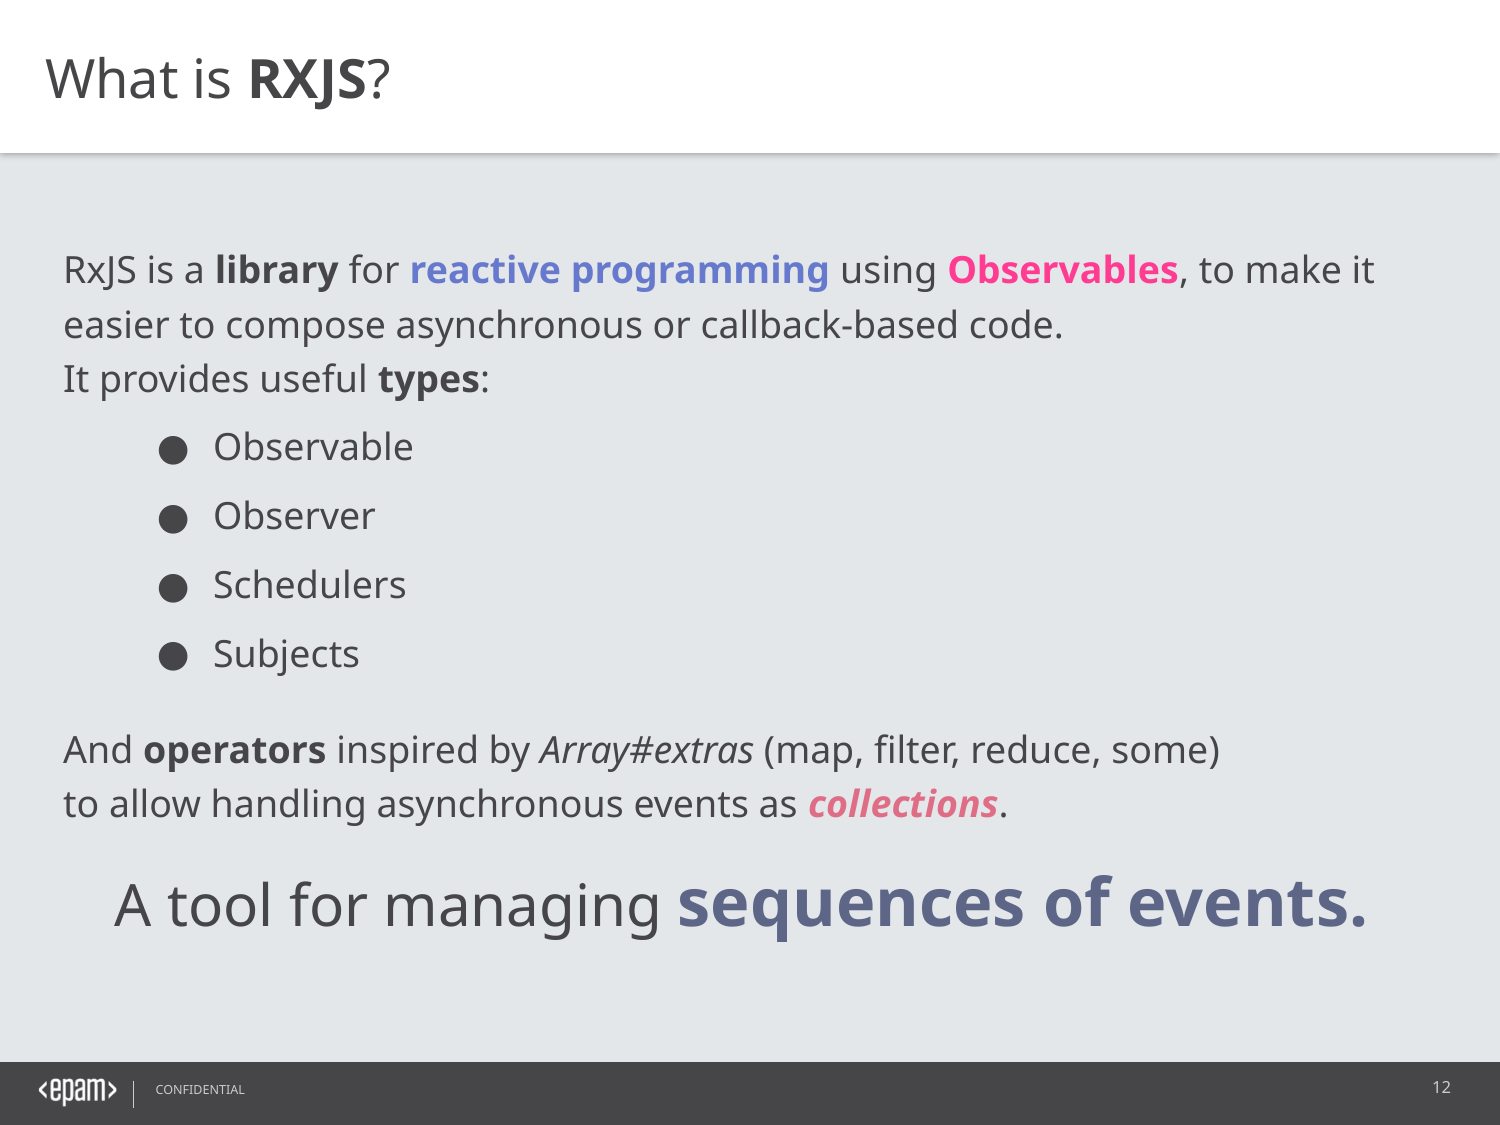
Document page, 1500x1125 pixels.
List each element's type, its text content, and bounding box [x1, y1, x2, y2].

list What is RXJS? [0, 0, 1500, 153]
list RxJS is a library for reactive programming using Observables, to make it easier to compose asynchronous or callback-based code. It provides useful types: Observable Observer Schedulers Subjects And operators inspired by Array#extras (map, filter, reduce, some) to allow handling asynchronous events as collections. [51, 186, 1420, 804]
picture [38, 1078, 117, 1107]
text_box A tool for managing sequences of events. [57, 822, 1426, 960]
